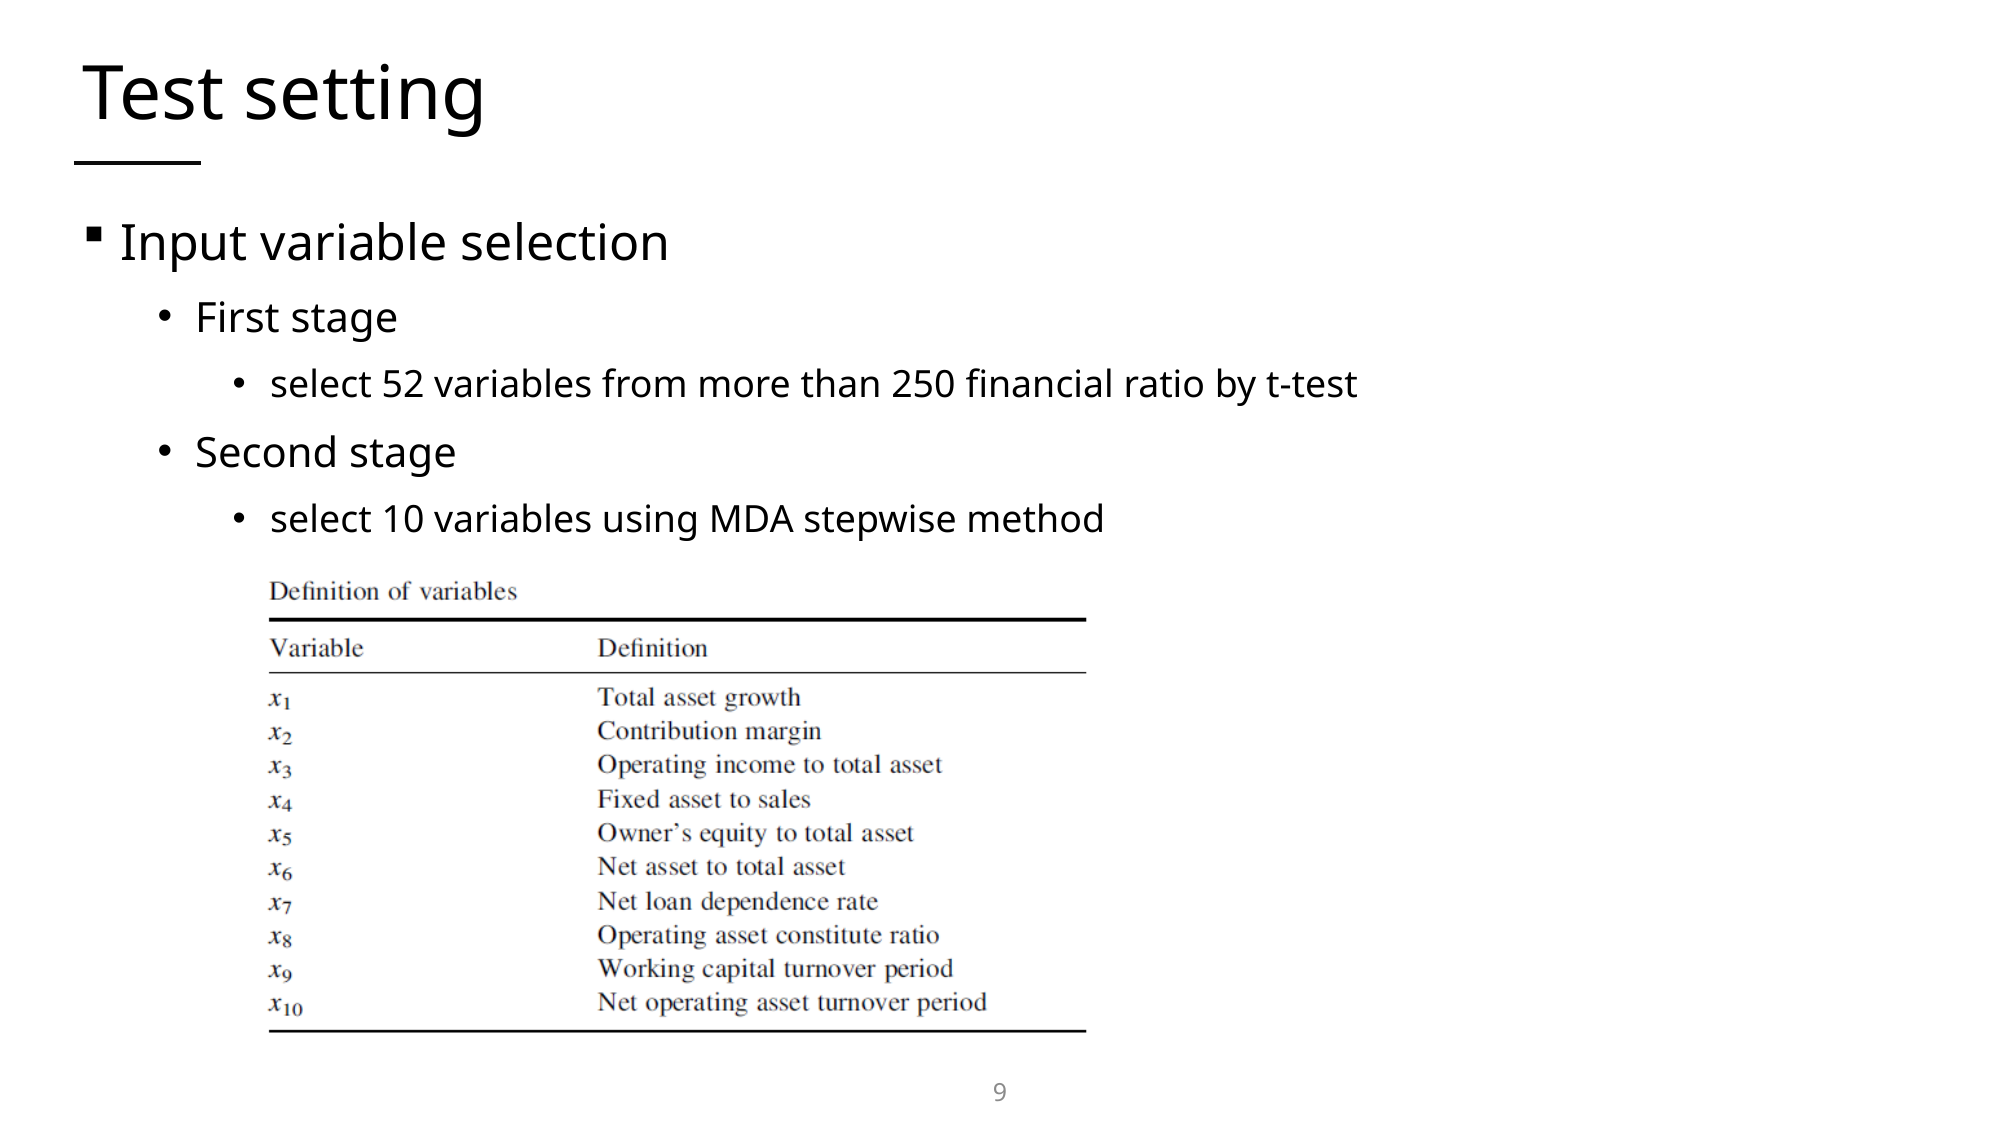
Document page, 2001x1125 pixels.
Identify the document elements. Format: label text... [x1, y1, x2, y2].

title Test setting [67, 14, 1933, 175]
slide_number 9 [774, 1063, 1225, 1124]
picture [264, 574, 1098, 1043]
list Input variable selection First stage select 52 variables from more than 250 financial ratio by t-test Second stage select 10 variables using MDA stepwise method [67, 190, 1933, 1052]
